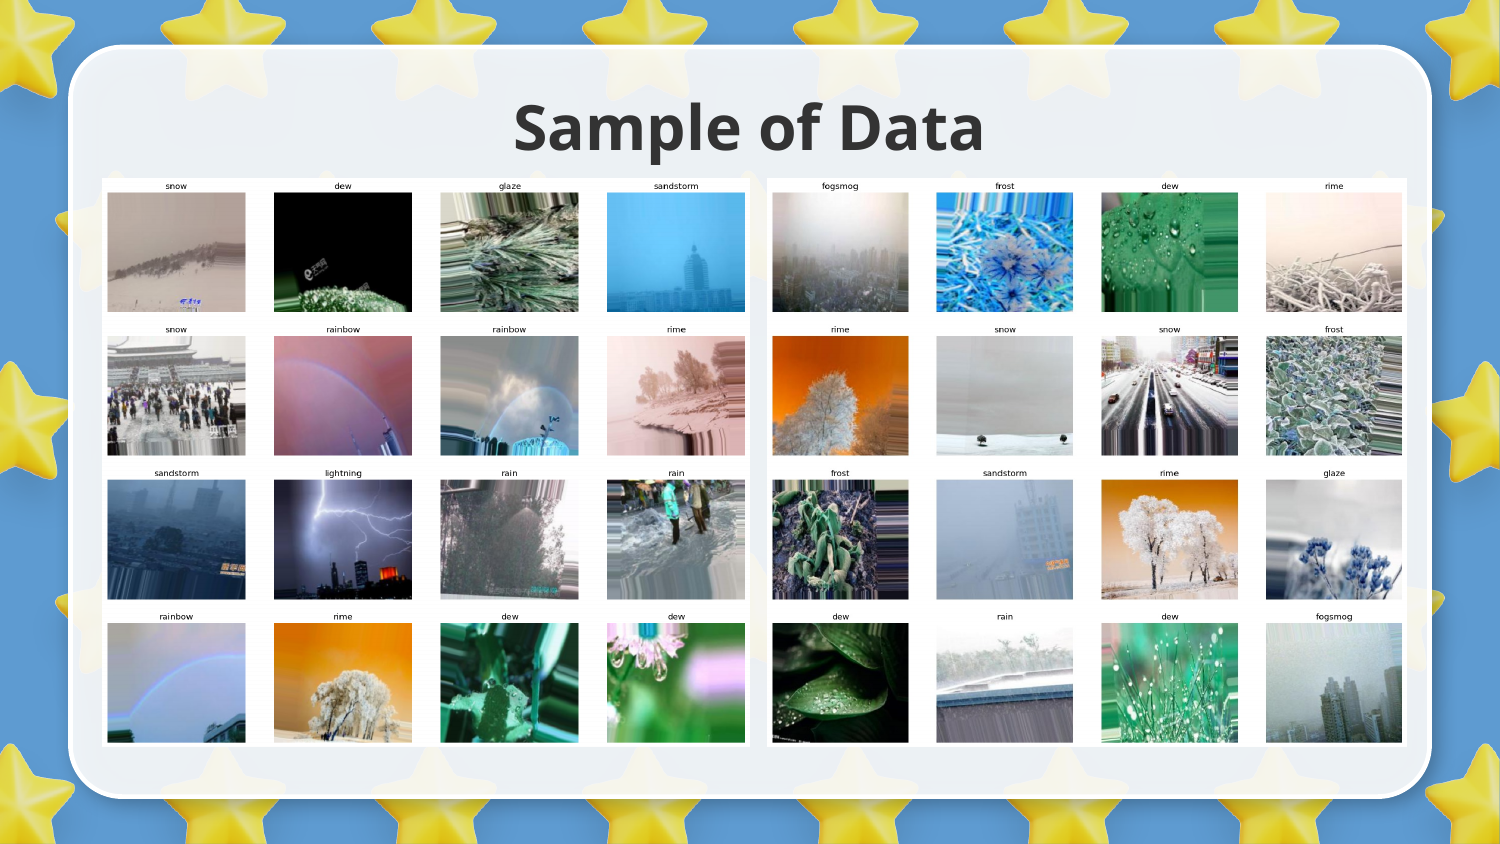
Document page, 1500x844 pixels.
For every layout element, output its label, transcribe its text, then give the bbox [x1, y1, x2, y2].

title Sample of Data [118, 72, 1382, 179]
picture [0, 0, 1500, 844]
